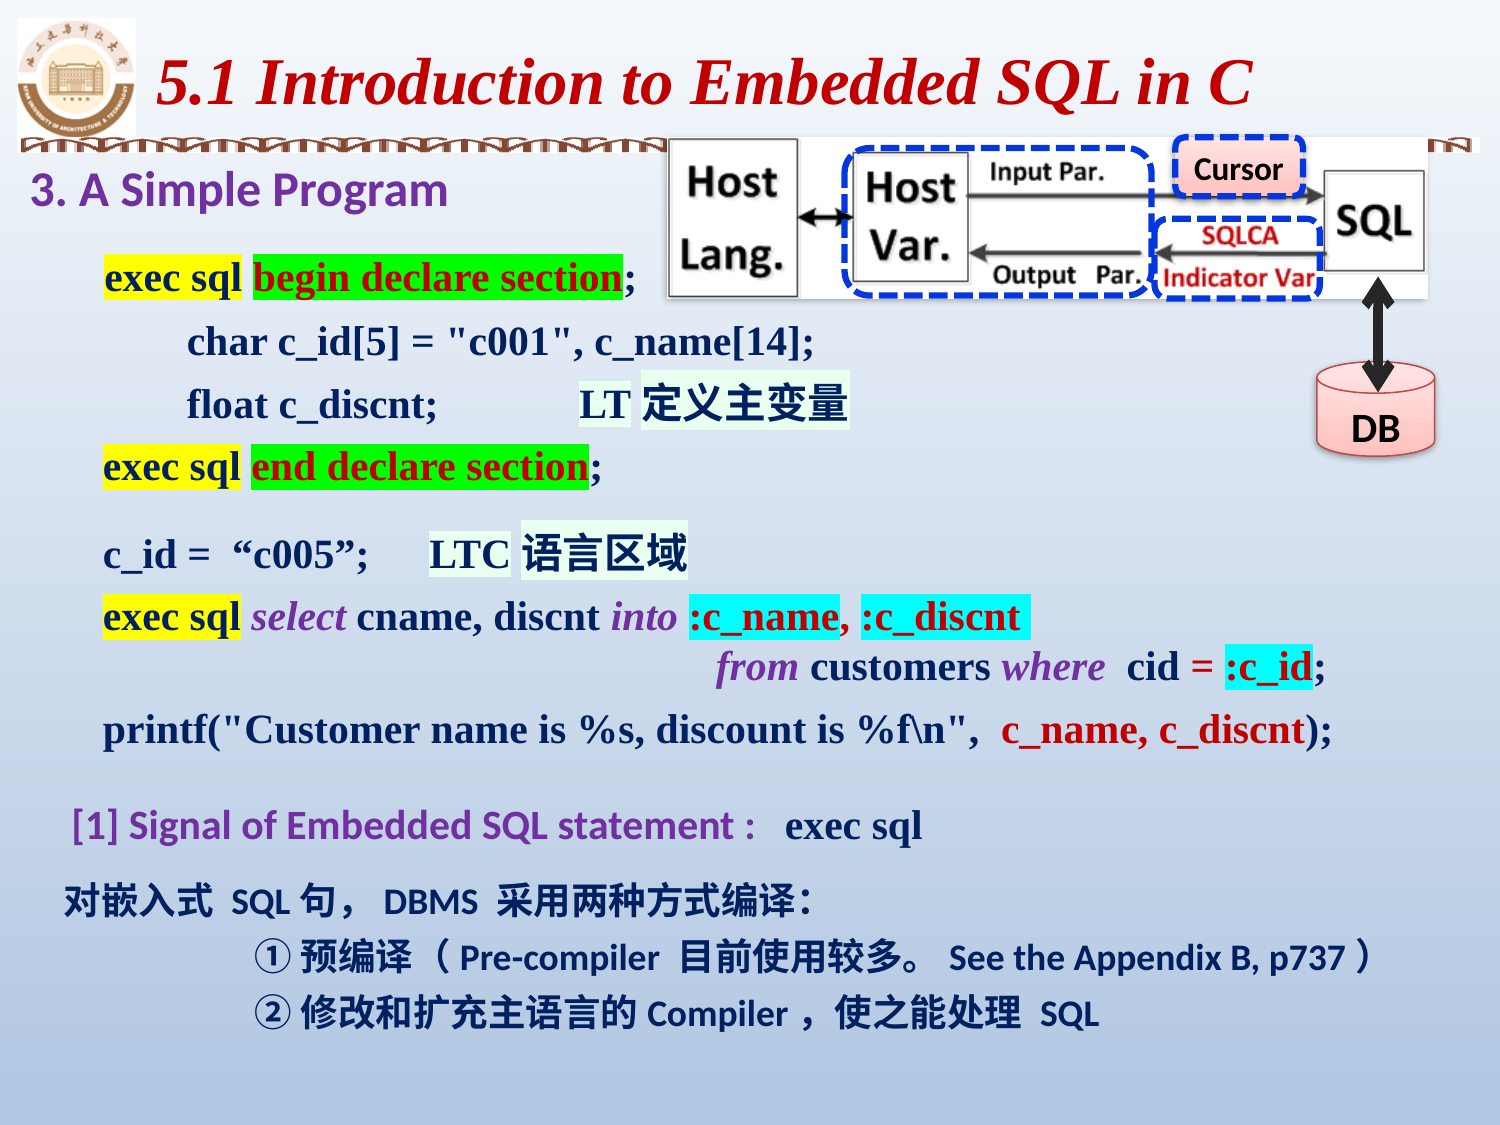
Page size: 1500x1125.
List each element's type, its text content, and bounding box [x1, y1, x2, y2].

text_box 5.1 Introduction to Embedded SQL in C [141, 30, 1500, 126]
text_box 3. A Simple Program exec sql begin declare section; char c_id[5] = "c001", c_name[14]; float c_discnt; LT定义主变量 exec sql end declare section; c_id = “c005”; LTC语言区域 exec sql select cname, discnt into :c_name, :c_discnt from customers where cid = :c_id; printf("Customer name is %s, discount is %f\n", c_name, c_discnt); [1] Signal of Embedded SQL statement : exec sql 对嵌入式 SQL句，DBMS 采用两种方式编译： ①预编译（Pre-compiler 目前使用较多。See the Appendix B, p737） ②修改和扩充主语言的Compiler，使之能处理 SQL [14, 148, 1486, 1059]
picture [17, 18, 1480, 299]
